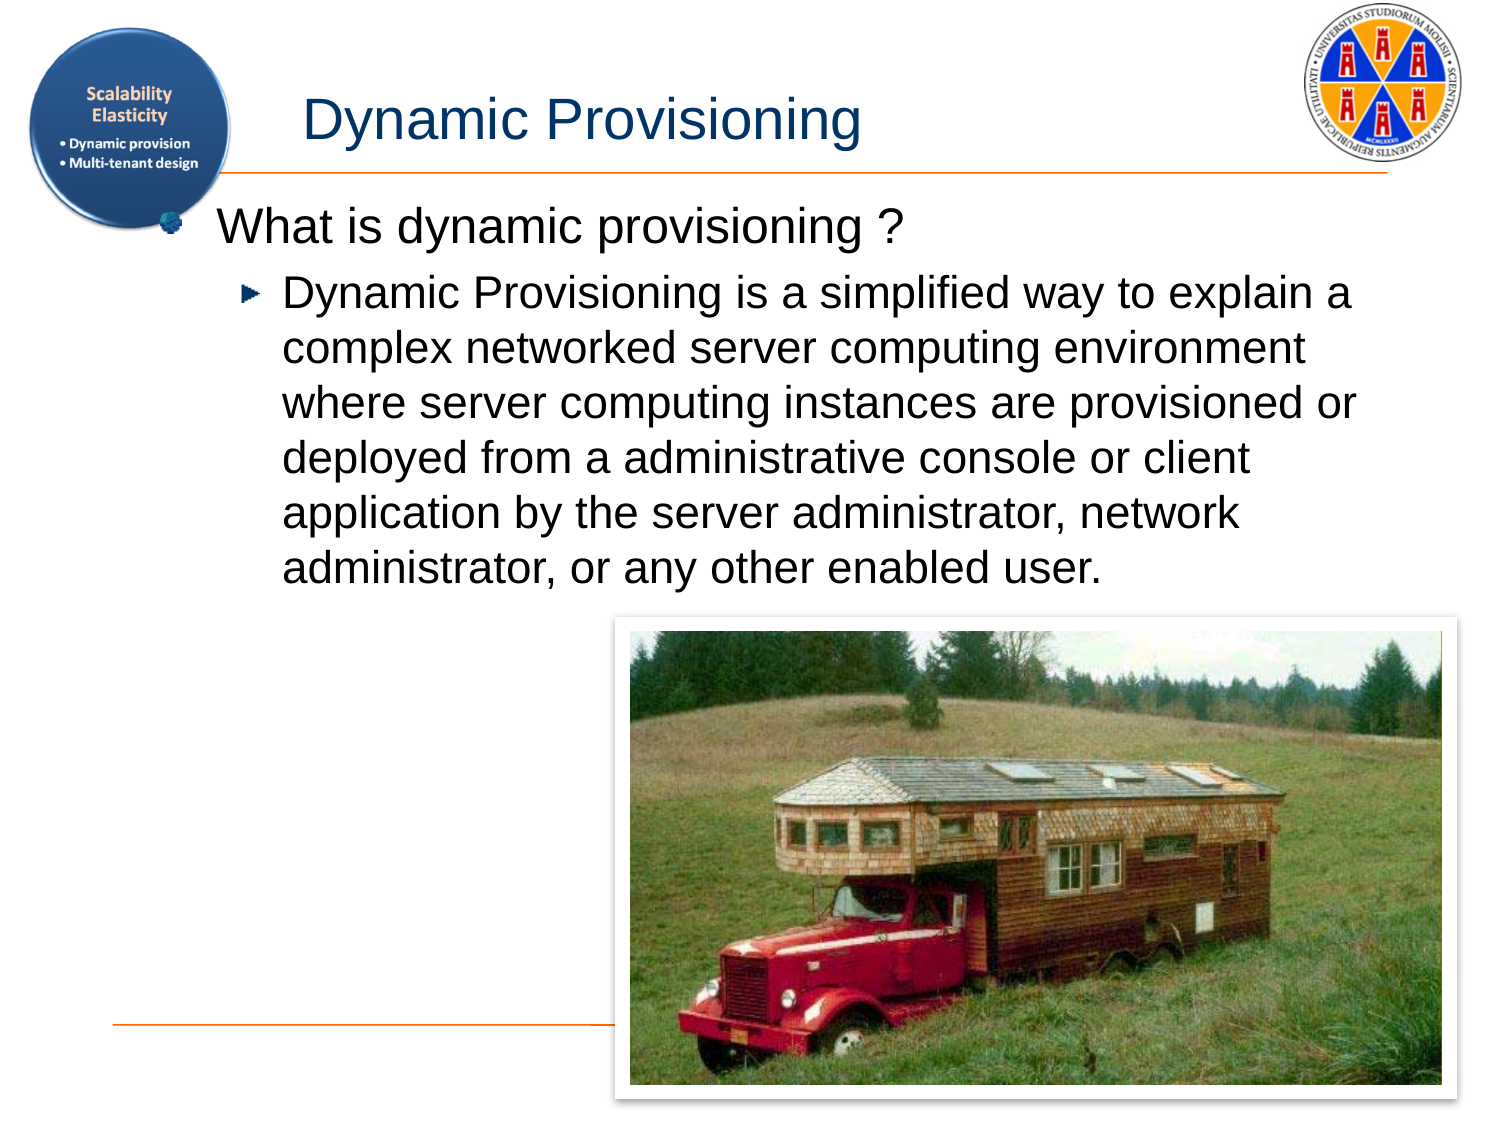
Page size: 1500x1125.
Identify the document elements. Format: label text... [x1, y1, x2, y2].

title Dynamic Provisioning [287, 44, 1426, 188]
picture [24, 24, 236, 236]
picture [1269, 0, 1500, 166]
picture [235, 278, 260, 303]
picture [629, 630, 1443, 1086]
list What is dynamic provisioning ? Dynamic Provisioning is a simplified way to explain a complex networked server computing environment where server computing instances are provisioned or deployed from a administrative console or client application by the server administrator, network administrator, or any other enabled user. [145, 185, 1396, 929]
